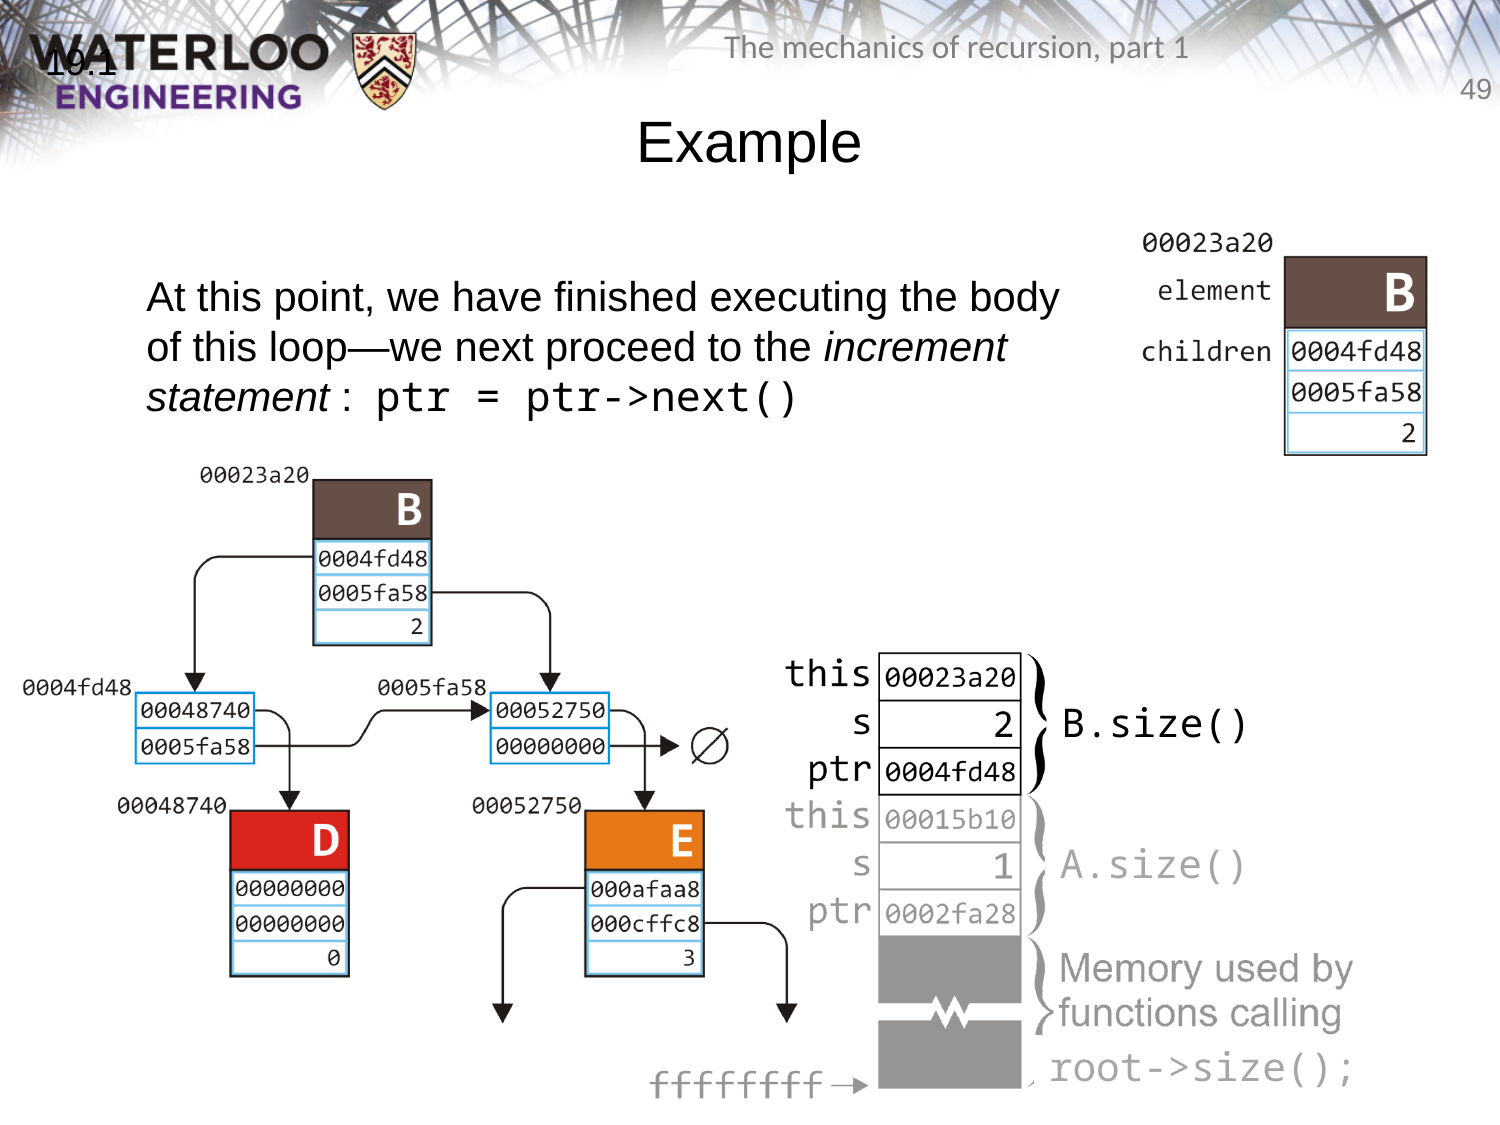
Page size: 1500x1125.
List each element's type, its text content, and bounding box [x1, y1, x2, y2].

picture [0, 0, 1500, 1125]
list At this point, we have finished executing the body of this loop—we next proceed to the increment statement : ptr = ptr->next() [74, 262, 638, 454]
text_box 19.1 [30, 30, 133, 91]
title Example [74, 44, 1426, 233]
